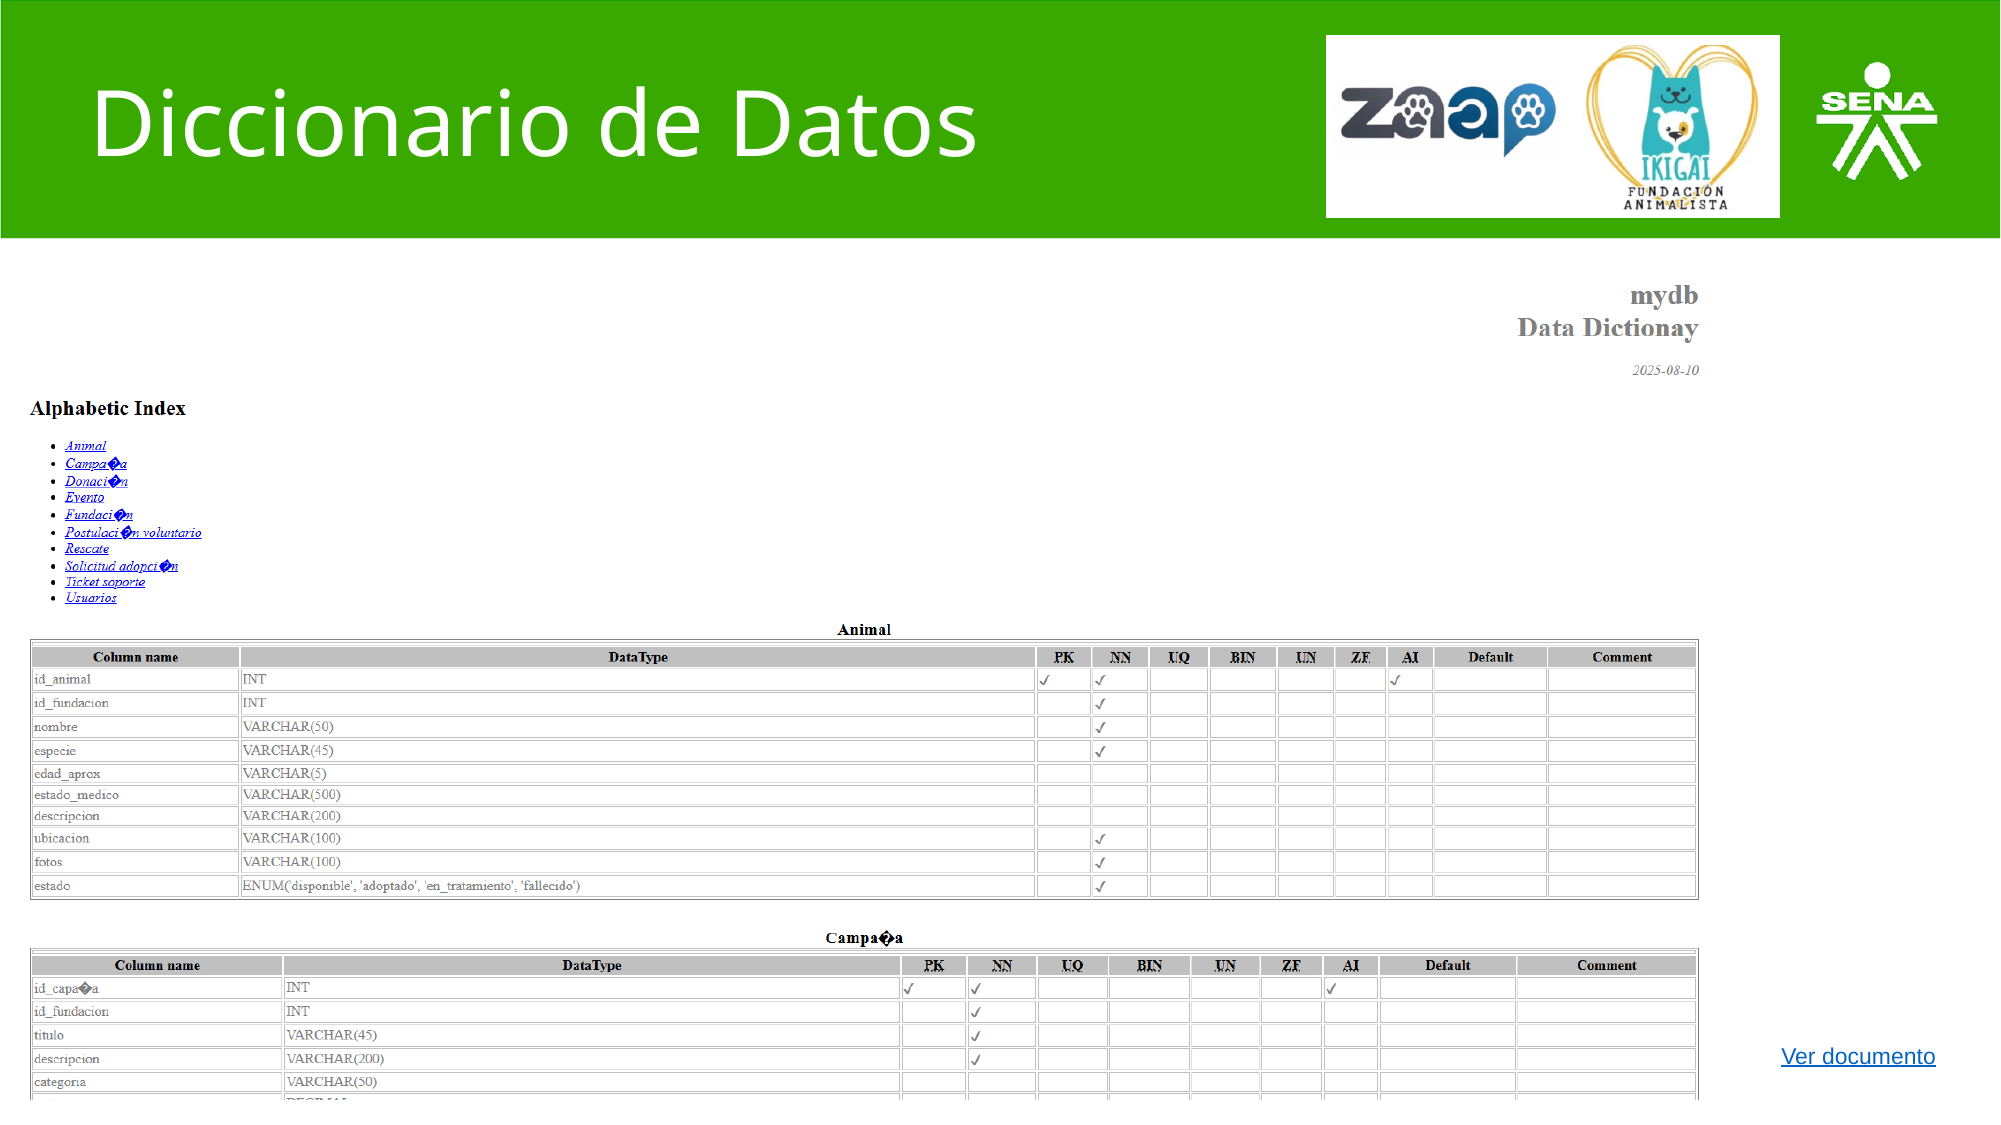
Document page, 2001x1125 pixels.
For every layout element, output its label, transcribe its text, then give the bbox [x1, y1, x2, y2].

text_box Ver documento [1766, 1027, 1986, 1083]
picture [0, 0, 2001, 1125]
title Diccionario de Datos [74, 18, 1800, 236]
